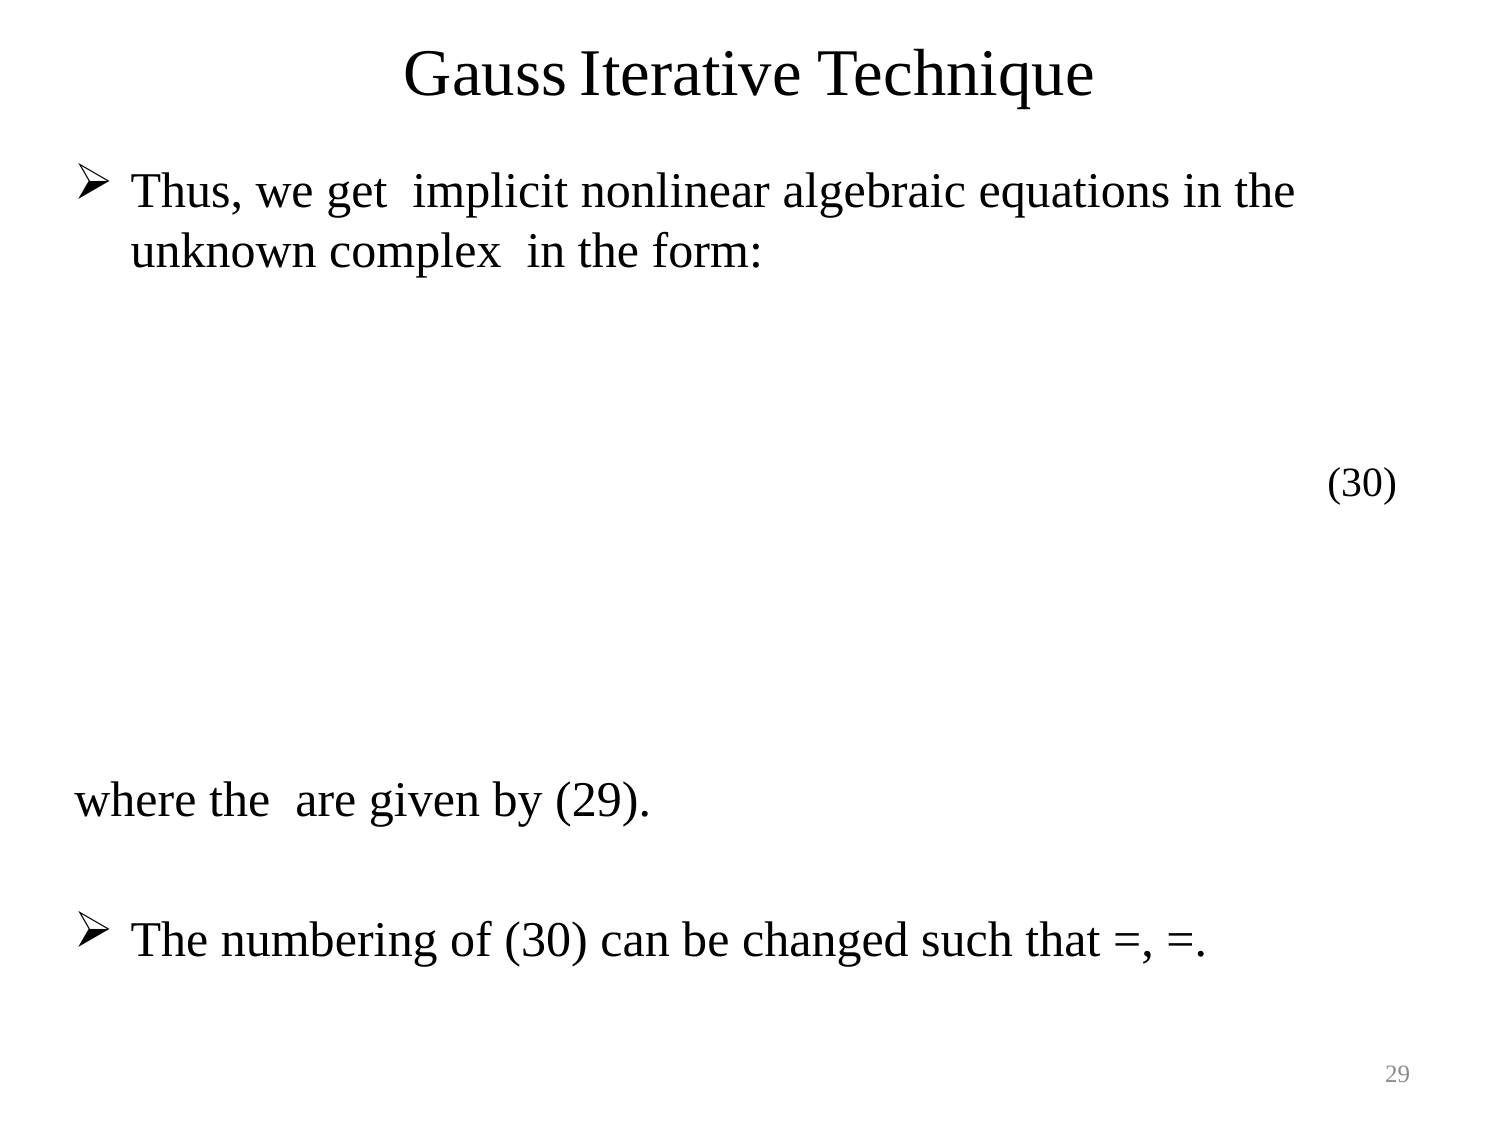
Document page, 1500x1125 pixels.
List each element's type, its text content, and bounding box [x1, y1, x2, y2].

text_box (30) [1312, 446, 1475, 512]
slide_number 29 [1074, 1042, 1425, 1103]
title Gauss Iterative Technique [0, 0, 1500, 138]
